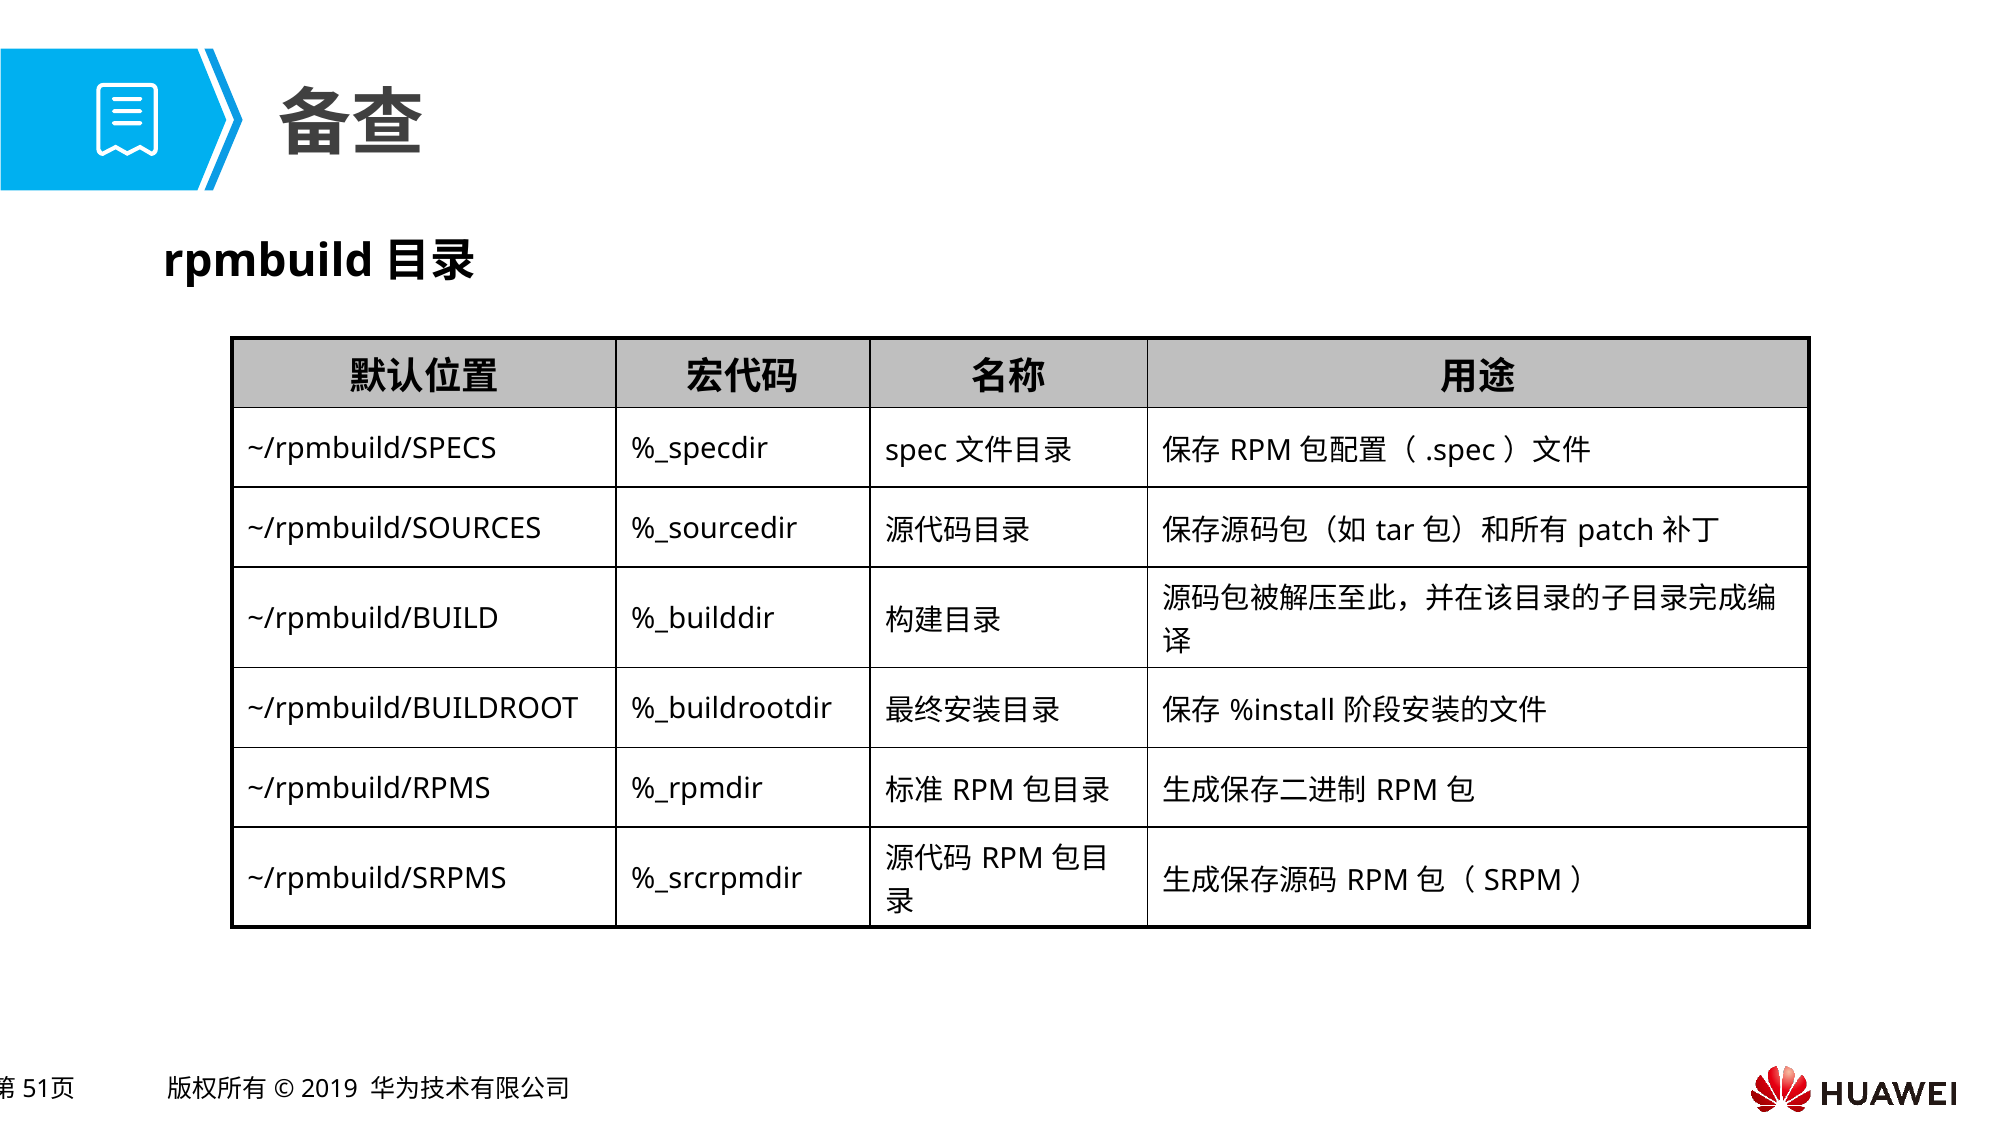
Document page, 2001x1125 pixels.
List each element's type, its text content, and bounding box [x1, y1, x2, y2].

table_cell 保存RPM包配置（.spec）文件 [1148, 408, 1807, 486]
table_cell 源代码RPM包目录 [871, 828, 1147, 925]
table_cell ~/rpmbuild/BUILDROOT [234, 668, 615, 747]
table_cell %_srcrpmdir [617, 828, 869, 925]
picture [1751, 1066, 1956, 1112]
table_cell %_sourcedir [617, 488, 869, 566]
table_cell 源代码目录 [871, 488, 1147, 566]
list rpmbuild目录 [149, 202, 1883, 971]
table_header 默认位置 [234, 340, 615, 407]
table_cell 生成保存源码RPM包（SRPM） [1148, 828, 1807, 925]
table_cell ~/rpmbuild/SRPMS [234, 828, 615, 925]
table_cell ~/rpmbuild/SOURCES [234, 488, 615, 566]
table_cell 保存%install阶段安装的文件 [1148, 668, 1807, 747]
table_cell spec文件目录 [871, 408, 1147, 486]
table_cell ~/rpmbuild/SPECS [234, 408, 615, 486]
table_cell %_rpmdir [617, 748, 869, 826]
title 备查 [261, 67, 1875, 173]
table_cell ~/rpmbuild/RPMS [234, 748, 615, 826]
table_cell 构建目录 [871, 568, 1147, 667]
table_header 用途 [1148, 340, 1807, 407]
table_cell 最终安装目录 [871, 668, 1147, 747]
table_cell 标准RPM包目录 [871, 748, 1147, 826]
table_cell 保存源码包（如tar包）和所有patch补丁 [1148, 488, 1807, 566]
table_header 宏代码 [617, 340, 869, 407]
table_cell 源码包被解压至此，并在该目录的子目录完成编译 [1148, 568, 1807, 667]
table_cell ~/rpmbuild/BUILD [234, 568, 615, 667]
table_header 名称 [871, 340, 1147, 407]
table_cell %_buildrootdir [617, 668, 869, 747]
table_cell 生成保存二进制RPM包 [1148, 748, 1807, 826]
table_cell %_specdir [617, 408, 869, 486]
table_cell %_builddir [617, 568, 869, 667]
